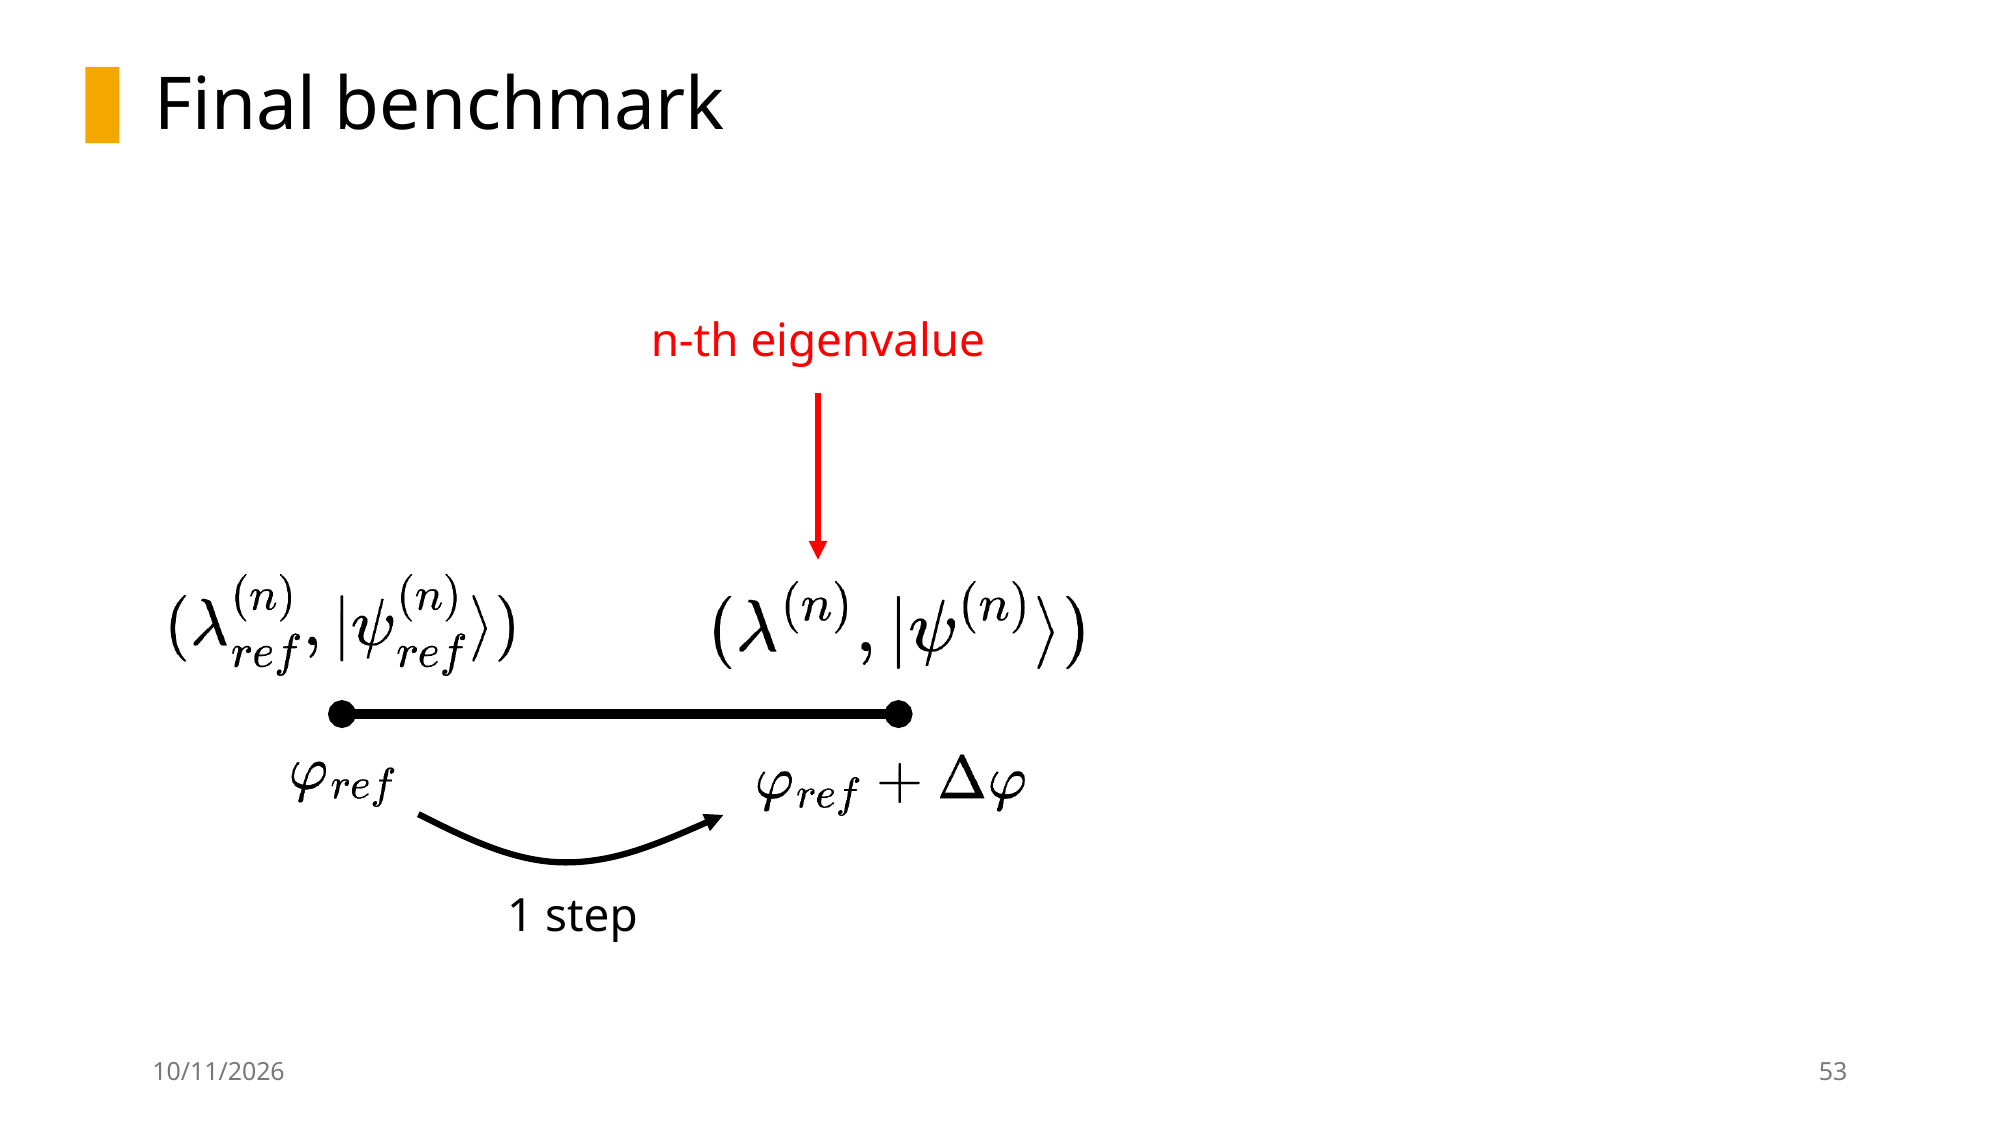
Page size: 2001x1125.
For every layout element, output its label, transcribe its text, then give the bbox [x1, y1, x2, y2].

text_box n-th eigenvalue [635, 303, 1001, 374]
picture [754, 751, 1028, 817]
text_box [84, 65, 121, 145]
text_box Final benchmark [139, 9, 1969, 204]
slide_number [137, 1042, 588, 1103]
picture [287, 742, 397, 807]
picture [163, 573, 521, 677]
slide_number 53 [1412, 1042, 1863, 1103]
text_box [417, 812, 724, 864]
text_box 1 step [387, 878, 758, 949]
picture [707, 581, 1090, 670]
